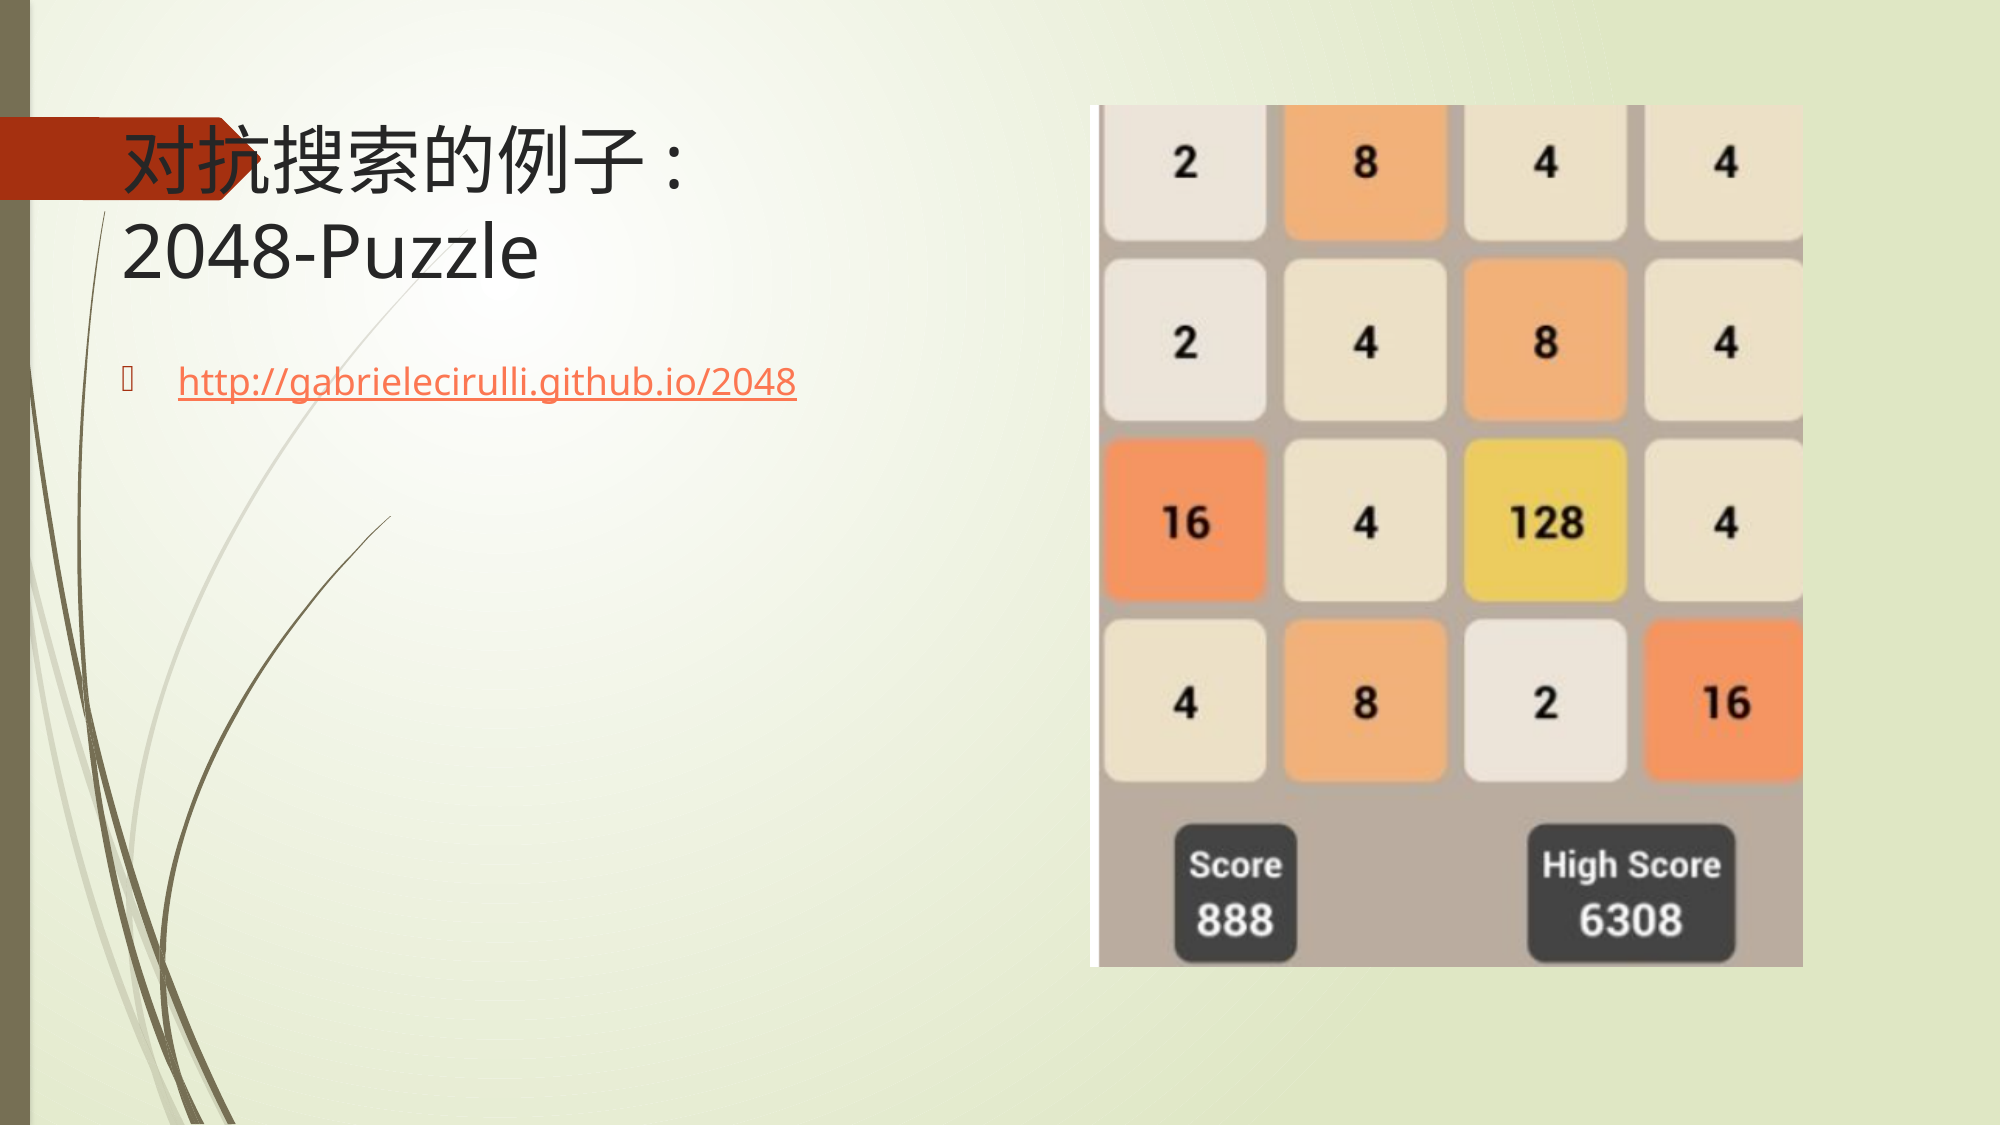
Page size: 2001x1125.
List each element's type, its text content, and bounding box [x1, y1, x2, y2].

picture [1090, 105, 1803, 967]
list http://gabrielecirulli.github.io/2048 [106, 350, 947, 967]
title 对抗搜索的例子: 2048-Puzzle [106, 105, 947, 313]
